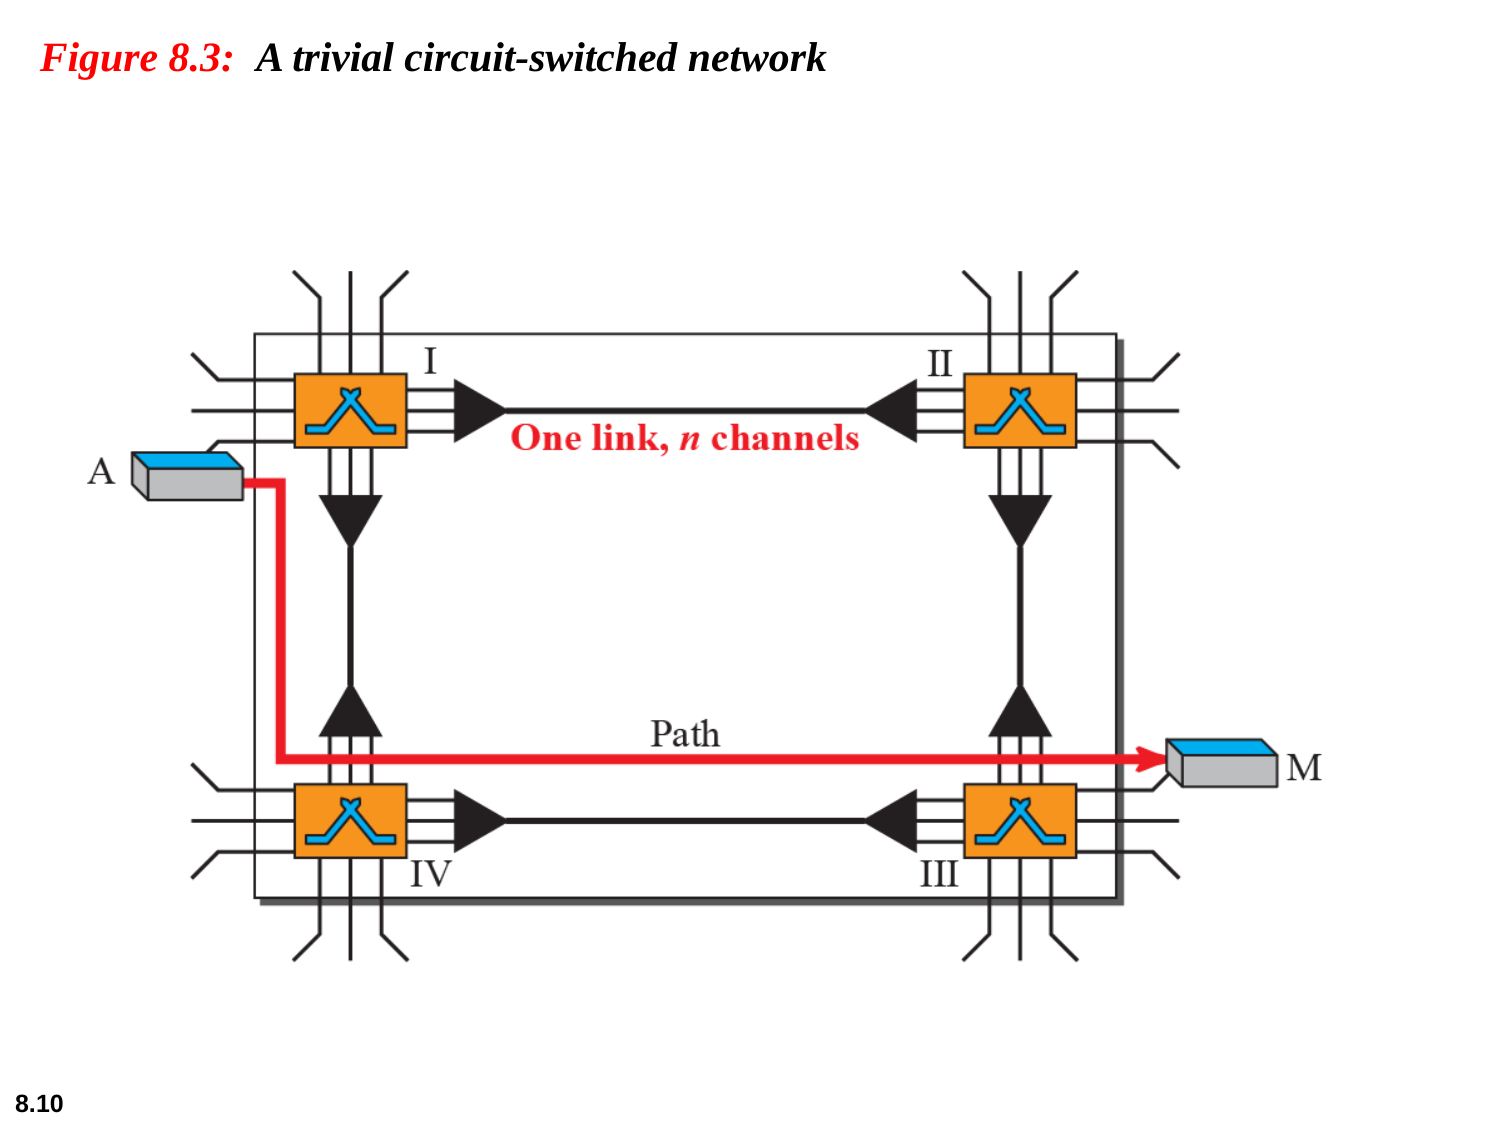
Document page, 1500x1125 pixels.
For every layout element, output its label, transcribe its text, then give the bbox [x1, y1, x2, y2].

text_box 8.‹#› [0, 1049, 313, 1125]
picture [87, 270, 1323, 963]
text_box Figure 8.3: A trivial circuit-switched network [24, 22, 1363, 87]
